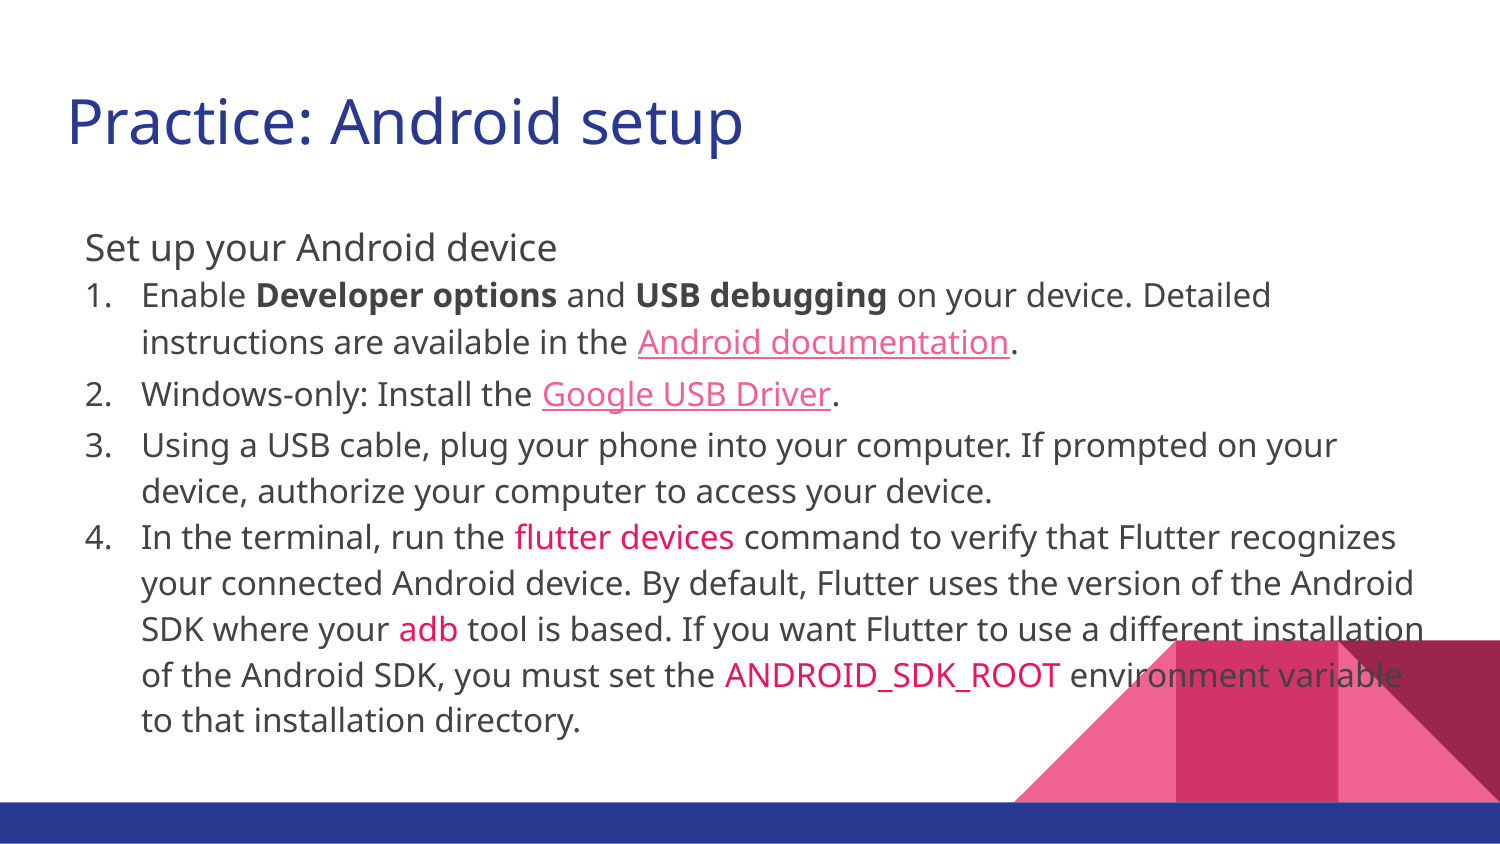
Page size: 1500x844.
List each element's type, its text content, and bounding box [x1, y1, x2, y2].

title Practice: Android setup [51, 67, 1449, 167]
list Set up your Android device Enable Developer options and USB debugging on your device. Detailed instructions are available in the Android documentation. Windows-only: Install the Google USB Driver. Using a USB cable, plug your phone into your computer. If prompted on your device, authorize your computer to access your device. In the terminal, run the flutter devices command to verify that Flutter recognizes your connected Android device. By default, Flutter uses the version of the Android SDK where your adb tool is based. If you want Flutter to use a different installation of the Android SDK, you must set the ANDROID_SDK_ROOT environment variable to that installation directory. [51, 201, 1449, 750]
